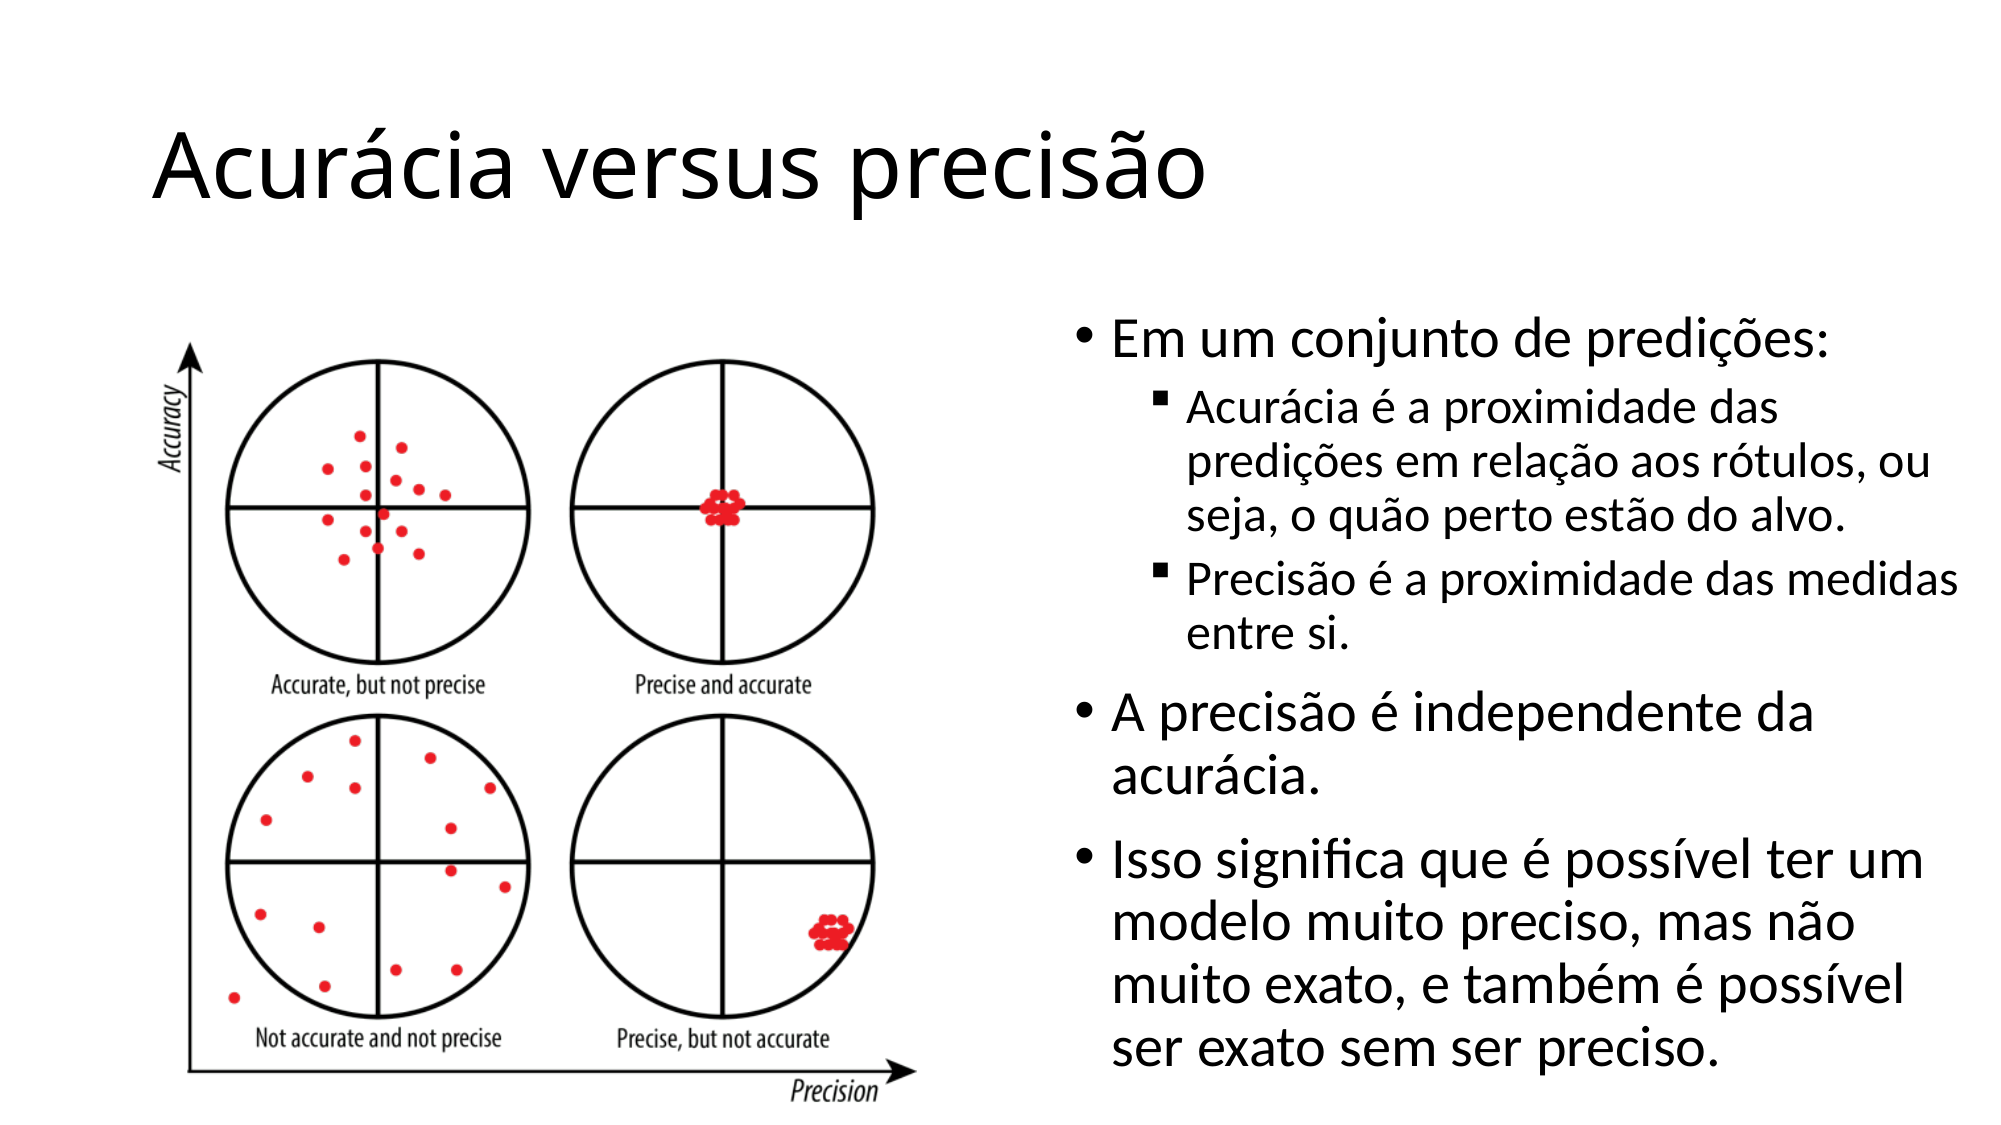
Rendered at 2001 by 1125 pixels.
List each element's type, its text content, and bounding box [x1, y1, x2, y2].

title Acurácia versus precisão [137, 59, 1863, 278]
picture [152, 318, 917, 1110]
list Em um conjunto de predições: Acurácia é a proximidade das predições em relação aos rótulos, ou seja, o quão perto estão do alvo. Precisão é a proximidade das medidas entre si. A precisão é independente da acurácia. Isso significa que é possível ter um modelo muito preciso, mas não muito exato, e também é possível ser exato sem ser preciso. [1059, 299, 1982, 1125]
